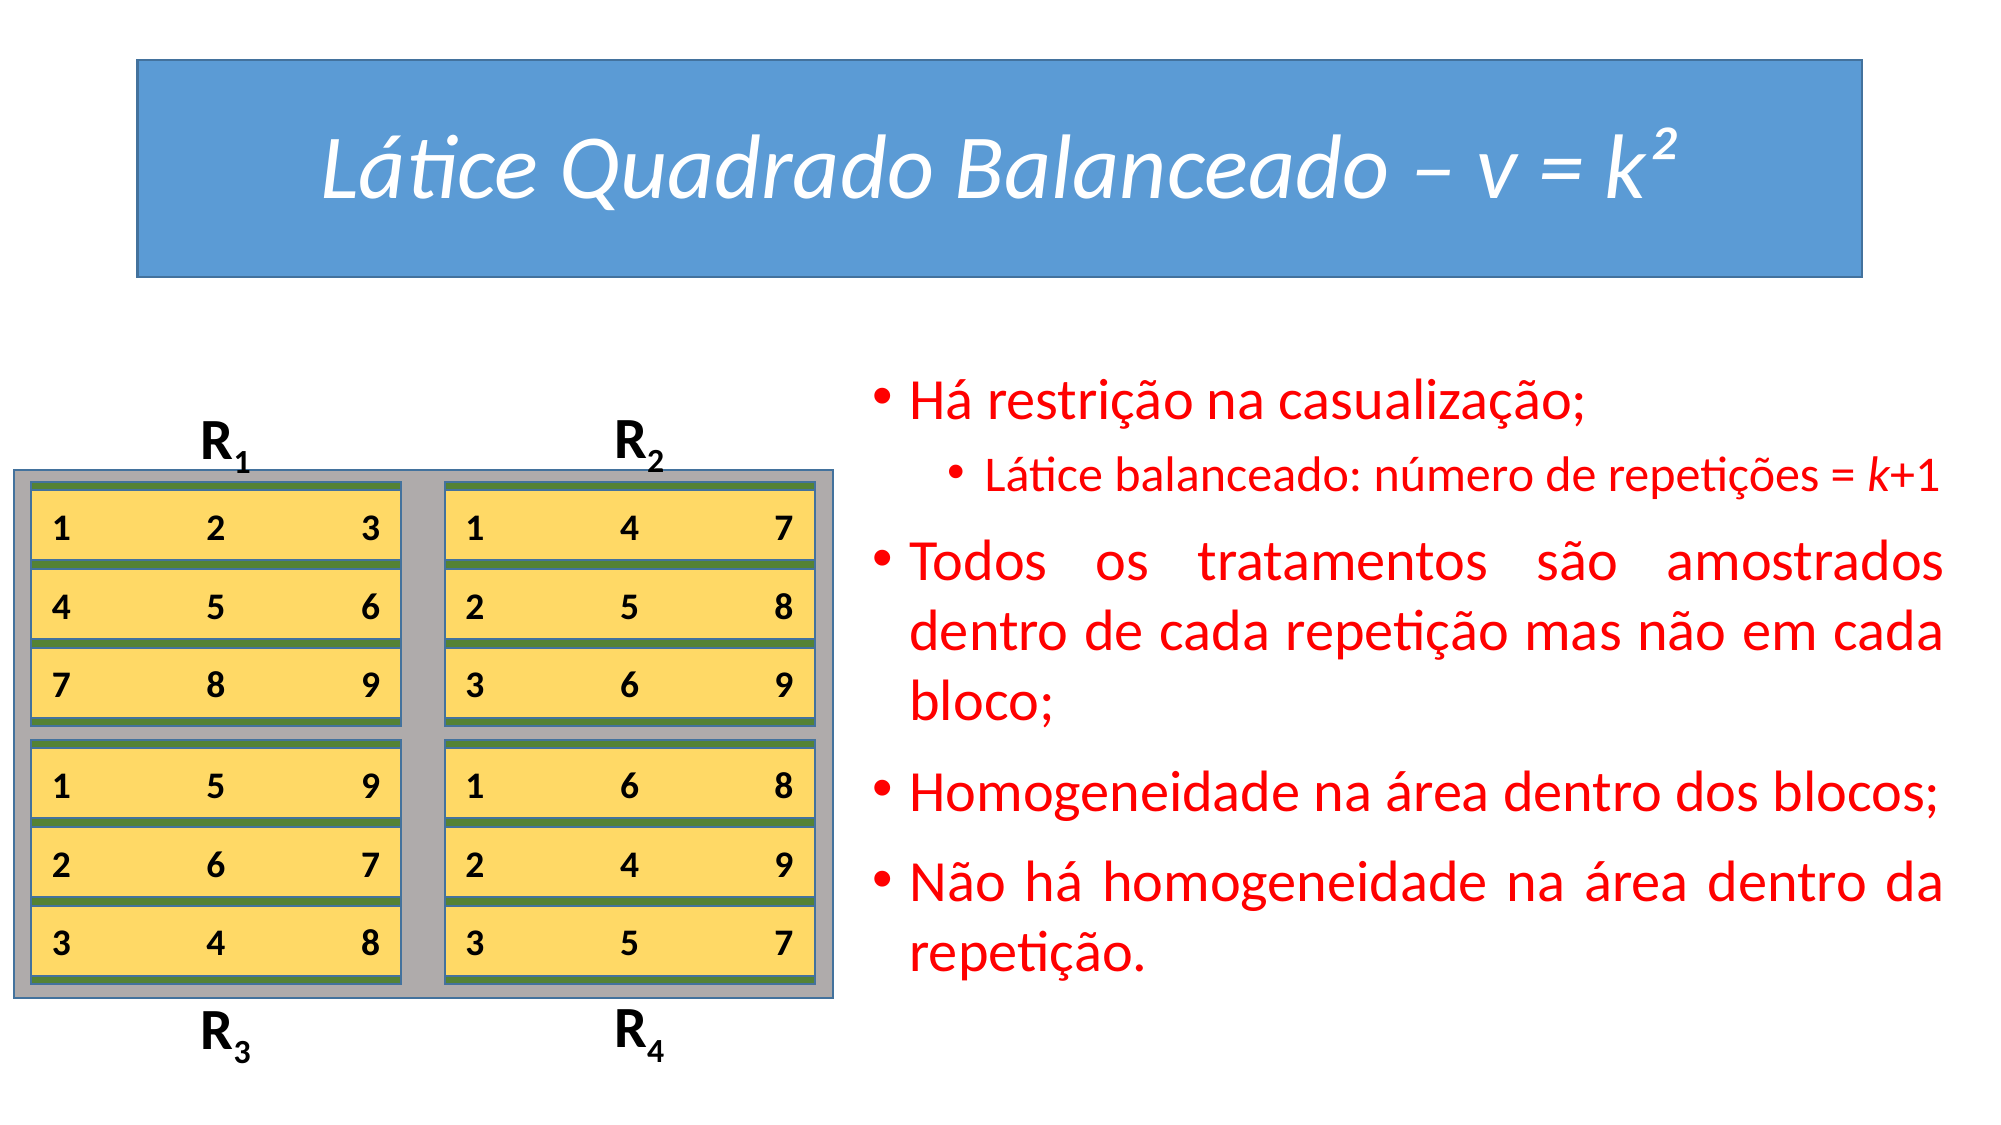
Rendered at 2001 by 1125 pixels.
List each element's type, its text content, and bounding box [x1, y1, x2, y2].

text_box 3 4 8 [30, 905, 402, 977]
text_box [30, 977, 402, 985]
text_box R1 [185, 393, 276, 488]
list Há restrição na casualização; Látice balanceado: número de repetições = k+1 Todos os tratamentos são amostrados dentro de cada repetição mas não em cada bloco; Homogeneidade na área dentro dos blocos; Não há homogeneidade na área dentro da repetição. [857, 353, 1960, 471]
text_box 3 5 7 [444, 905, 816, 977]
text_box [444, 640, 816, 647]
text_box 2 6 7 [30, 826, 402, 898]
text_box [444, 898, 816, 905]
text_box [444, 719, 816, 727]
text_box R2 [599, 392, 690, 487]
text_box 1 5 9 [30, 747, 402, 819]
text_box [444, 819, 816, 826]
text_box R4 [599, 982, 690, 1077]
text_box R3 [185, 983, 276, 1078]
text_box 2 4 9 [444, 826, 816, 898]
text_box 1 4 7 [444, 489, 816, 561]
text_box 4 5 6 [30, 568, 402, 640]
text_box [444, 481, 816, 489]
text_box 7 8 9 [30, 647, 402, 719]
text_box 1 6 8 [444, 747, 816, 819]
text_box [444, 739, 816, 747]
text_box 2 5 8 [444, 568, 816, 640]
text_box [30, 561, 402, 568]
text_box [444, 977, 816, 985]
text_box 3 6 9 [444, 647, 816, 719]
text_box 1 2 3 [30, 489, 402, 561]
text_box [30, 719, 402, 727]
text_box [30, 640, 402, 647]
text_box [444, 561, 816, 568]
text_box [30, 819, 402, 826]
text_box [30, 481, 402, 489]
text_box [30, 898, 402, 905]
text_box [13, 469, 834, 999]
text_box [30, 739, 402, 747]
title Látice Quadrado Balanceado – v = k² [136, 59, 1863, 278]
